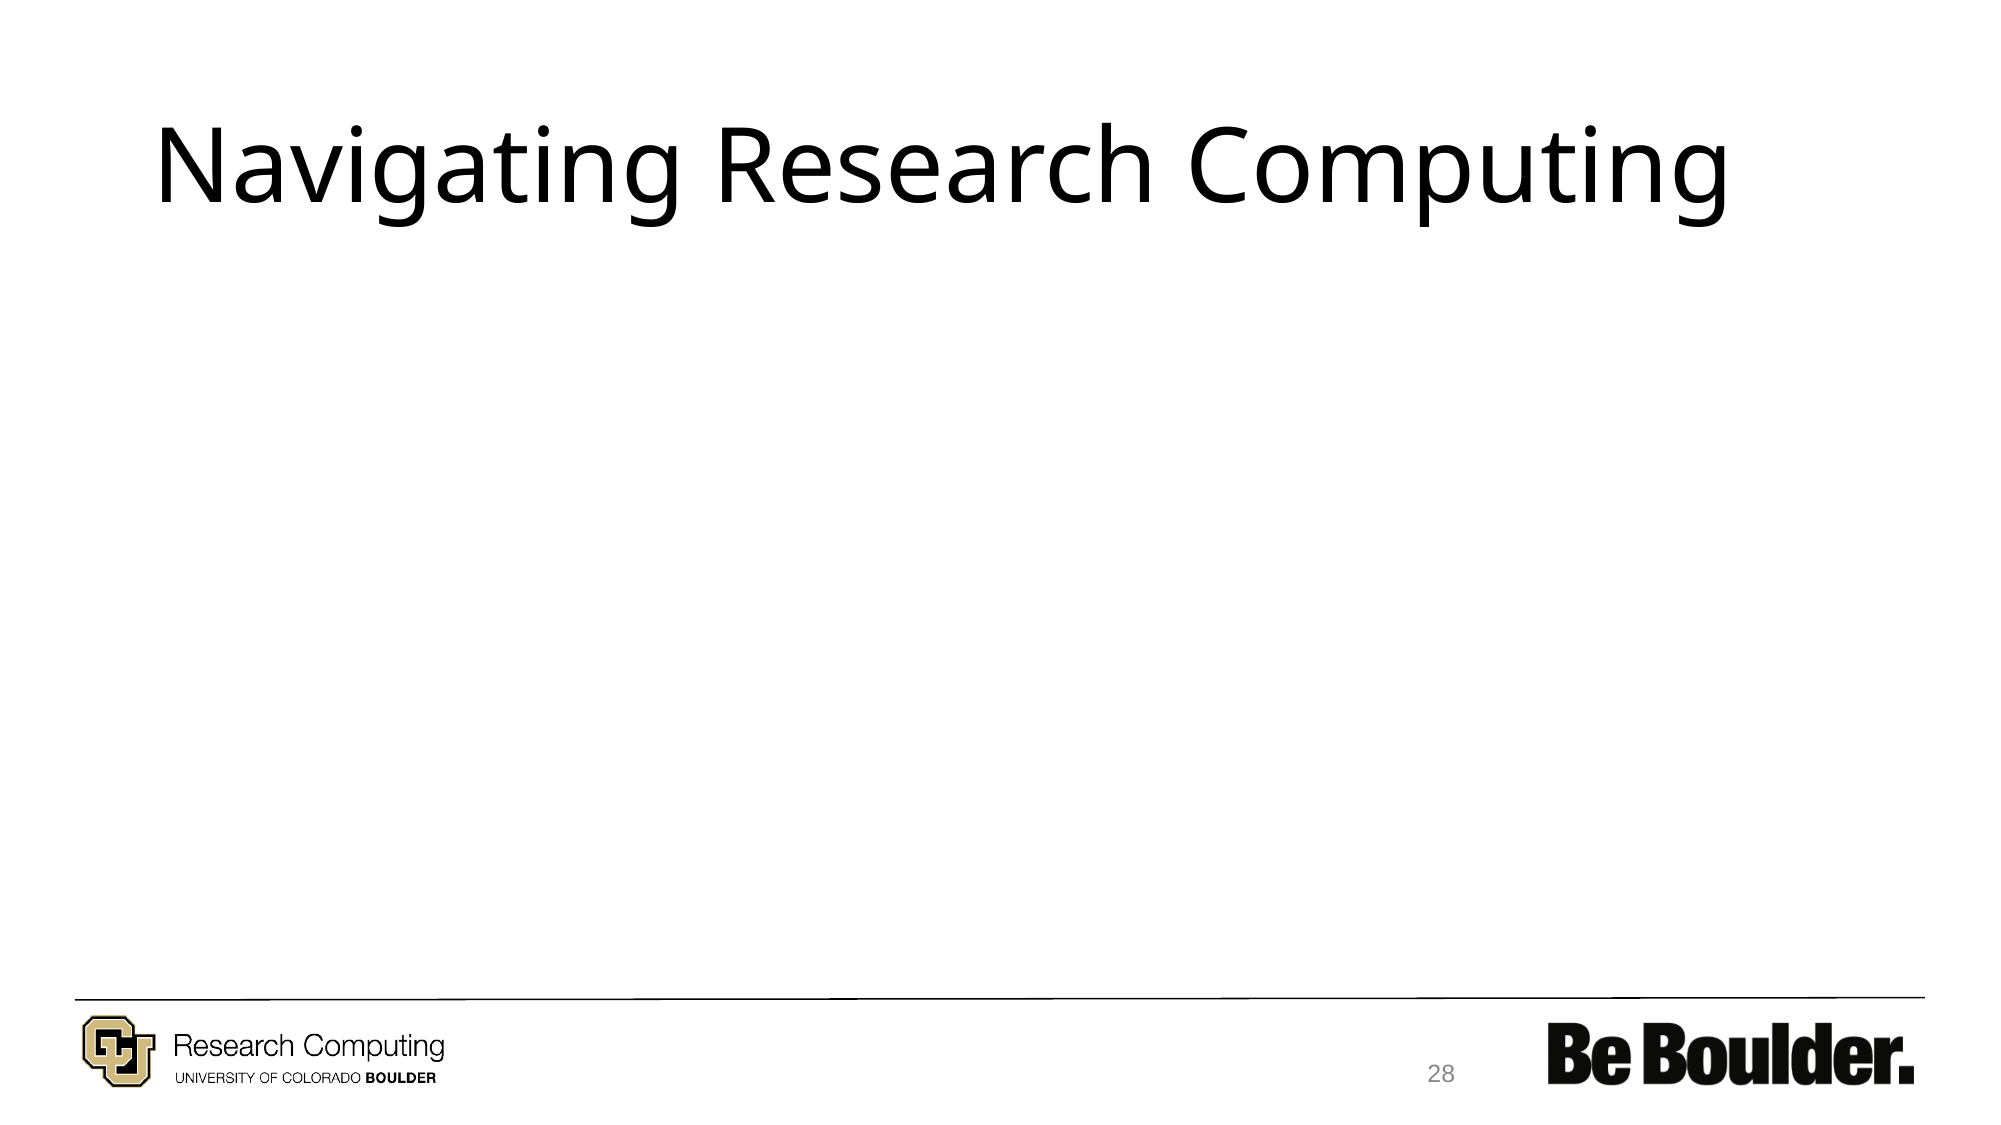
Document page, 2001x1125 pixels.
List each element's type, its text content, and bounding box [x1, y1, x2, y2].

picture [1524, 1015, 1938, 1088]
picture [81, 1015, 444, 1088]
title Navigating Research Computing [137, 59, 1863, 278]
slide_number 28 [1412, 1042, 1525, 1103]
